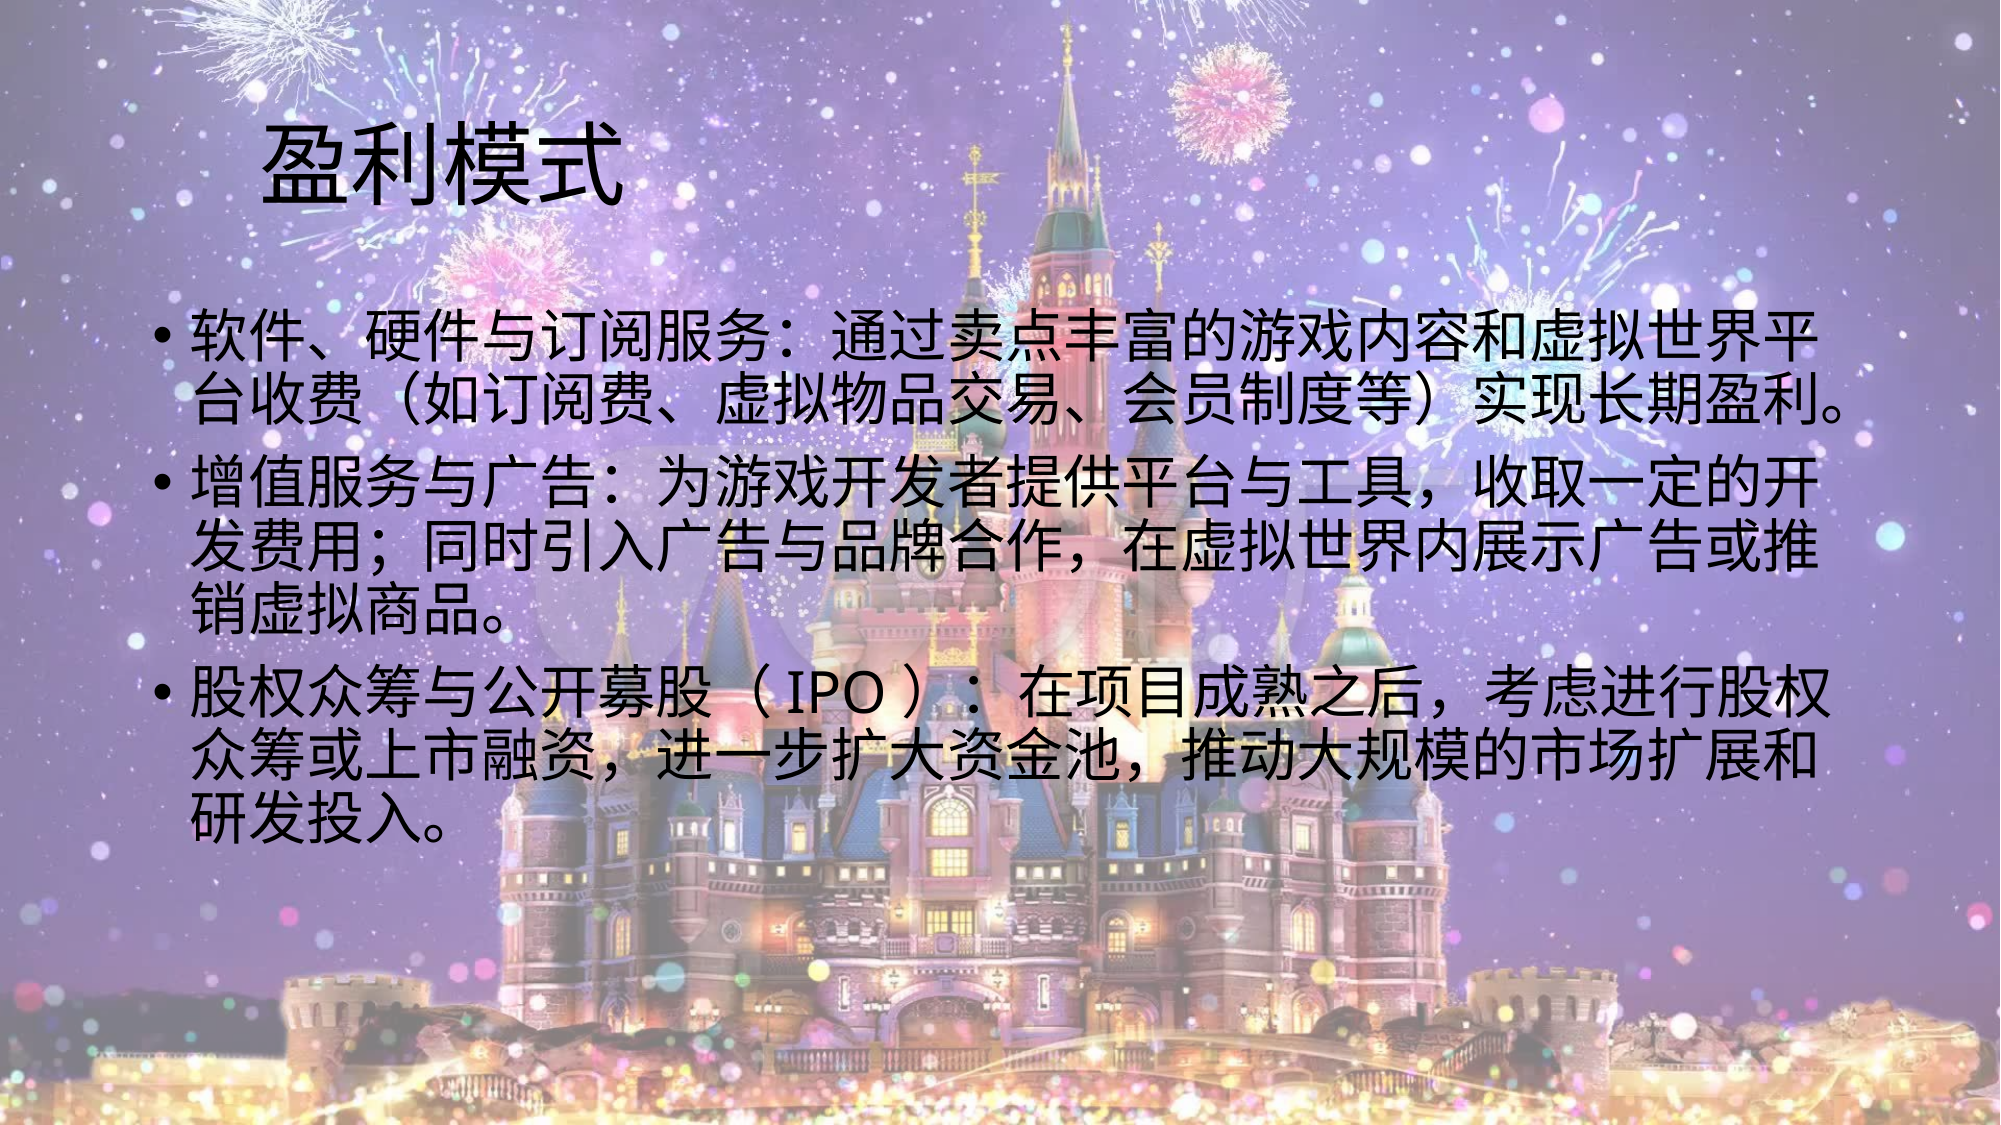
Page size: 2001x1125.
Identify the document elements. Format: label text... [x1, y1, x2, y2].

list 软件、硬件与订阅服务：通过卖点丰富的游戏内容和虚拟世界平台收费（如订阅费、虚拟物品交易、会员制度等）实现长期盈利。 增值服务与广告：为游戏开发者提供平台与工具，收取一定的开发费用；同时引入广告与品牌合作，在虚拟世界内展示广告或推销虚拟商品。 股权众筹与公开募股（IPO）：在项目成熟之后，考虑进行股权众筹或上市融资，进一步扩大资金池，推动大规模的市场扩展和研发投入。 [137, 299, 1863, 1014]
title 盈利模式 [244, 59, 1863, 278]
